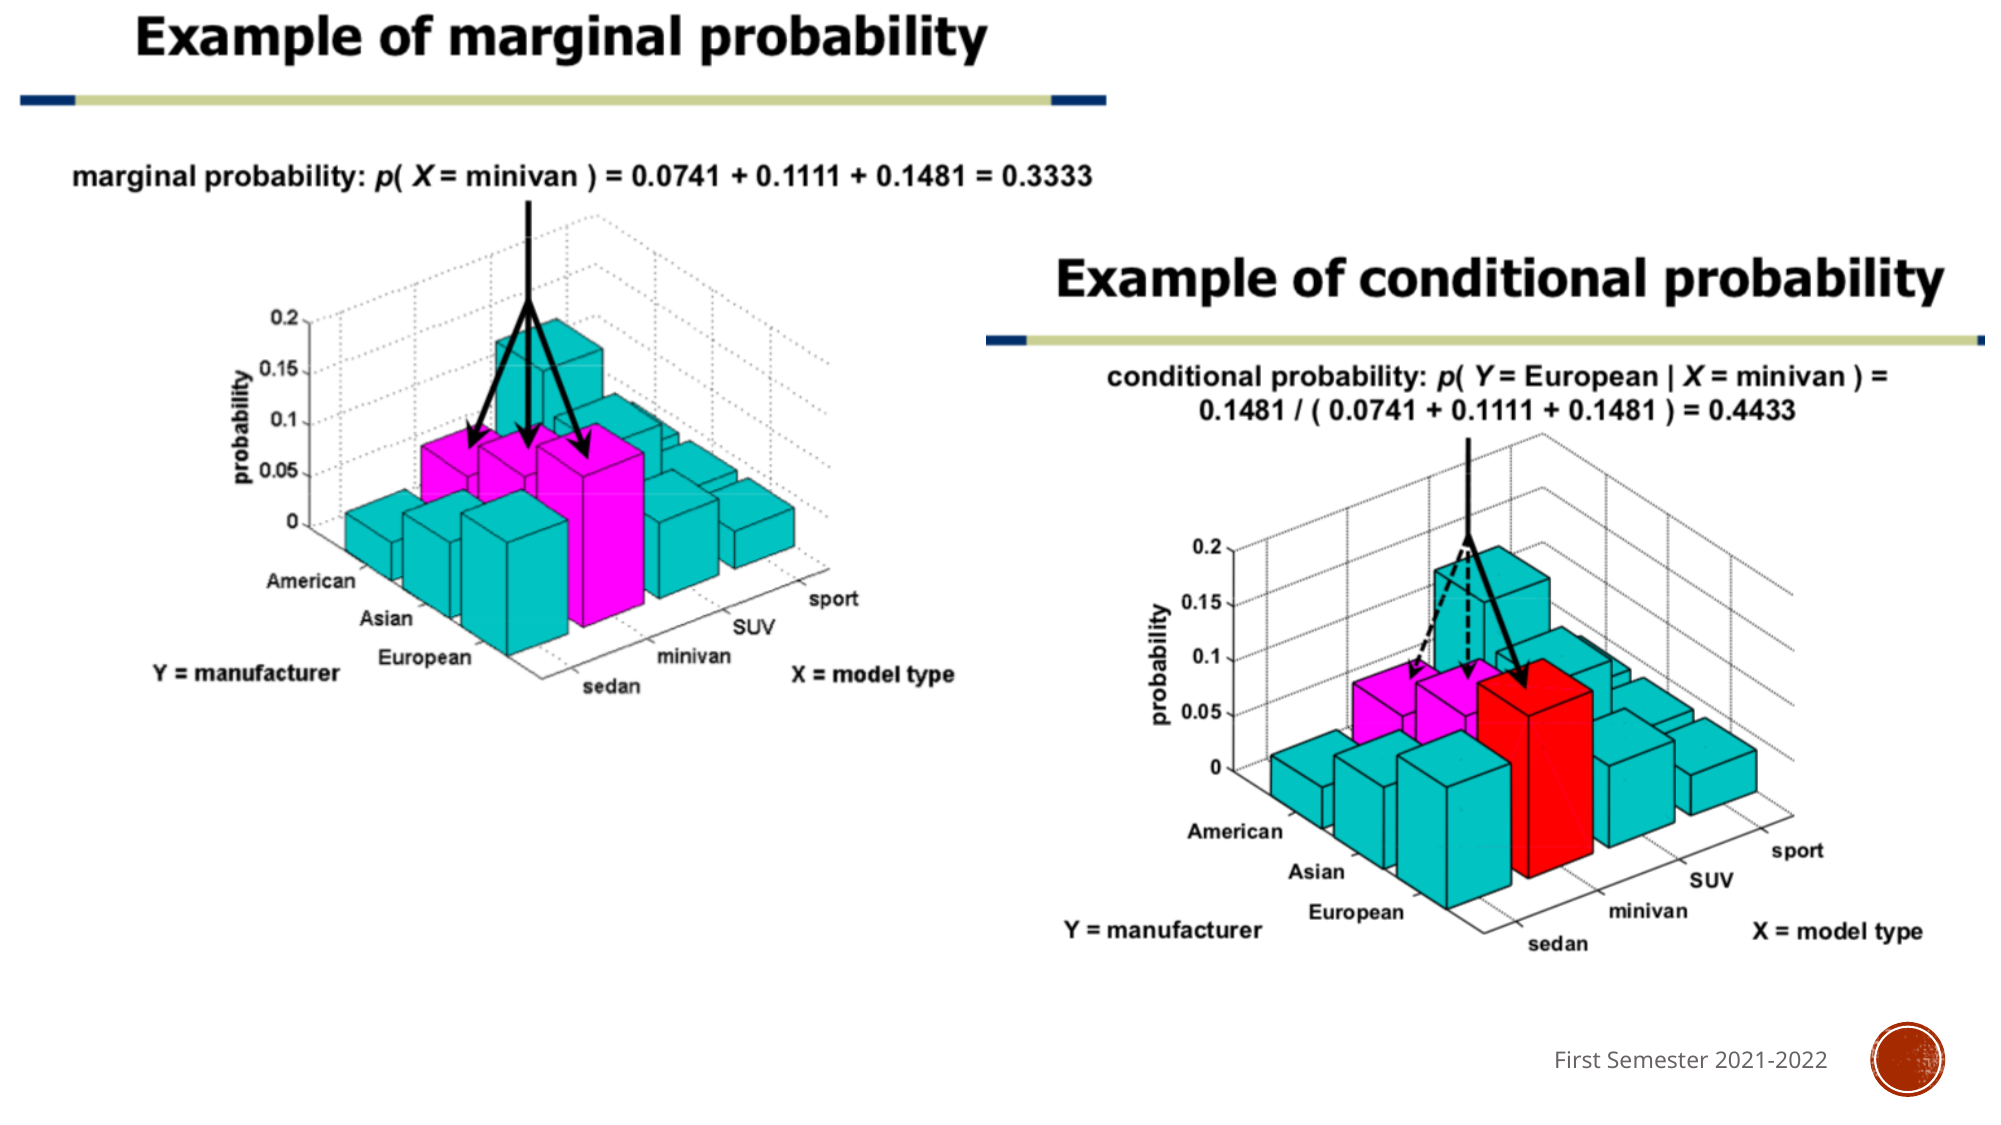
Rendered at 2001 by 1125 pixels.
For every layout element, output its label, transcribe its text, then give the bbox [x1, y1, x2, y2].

slide_number First Semester 2021-2022 [1306, 1028, 1844, 1089]
picture [0, 0, 1985, 964]
